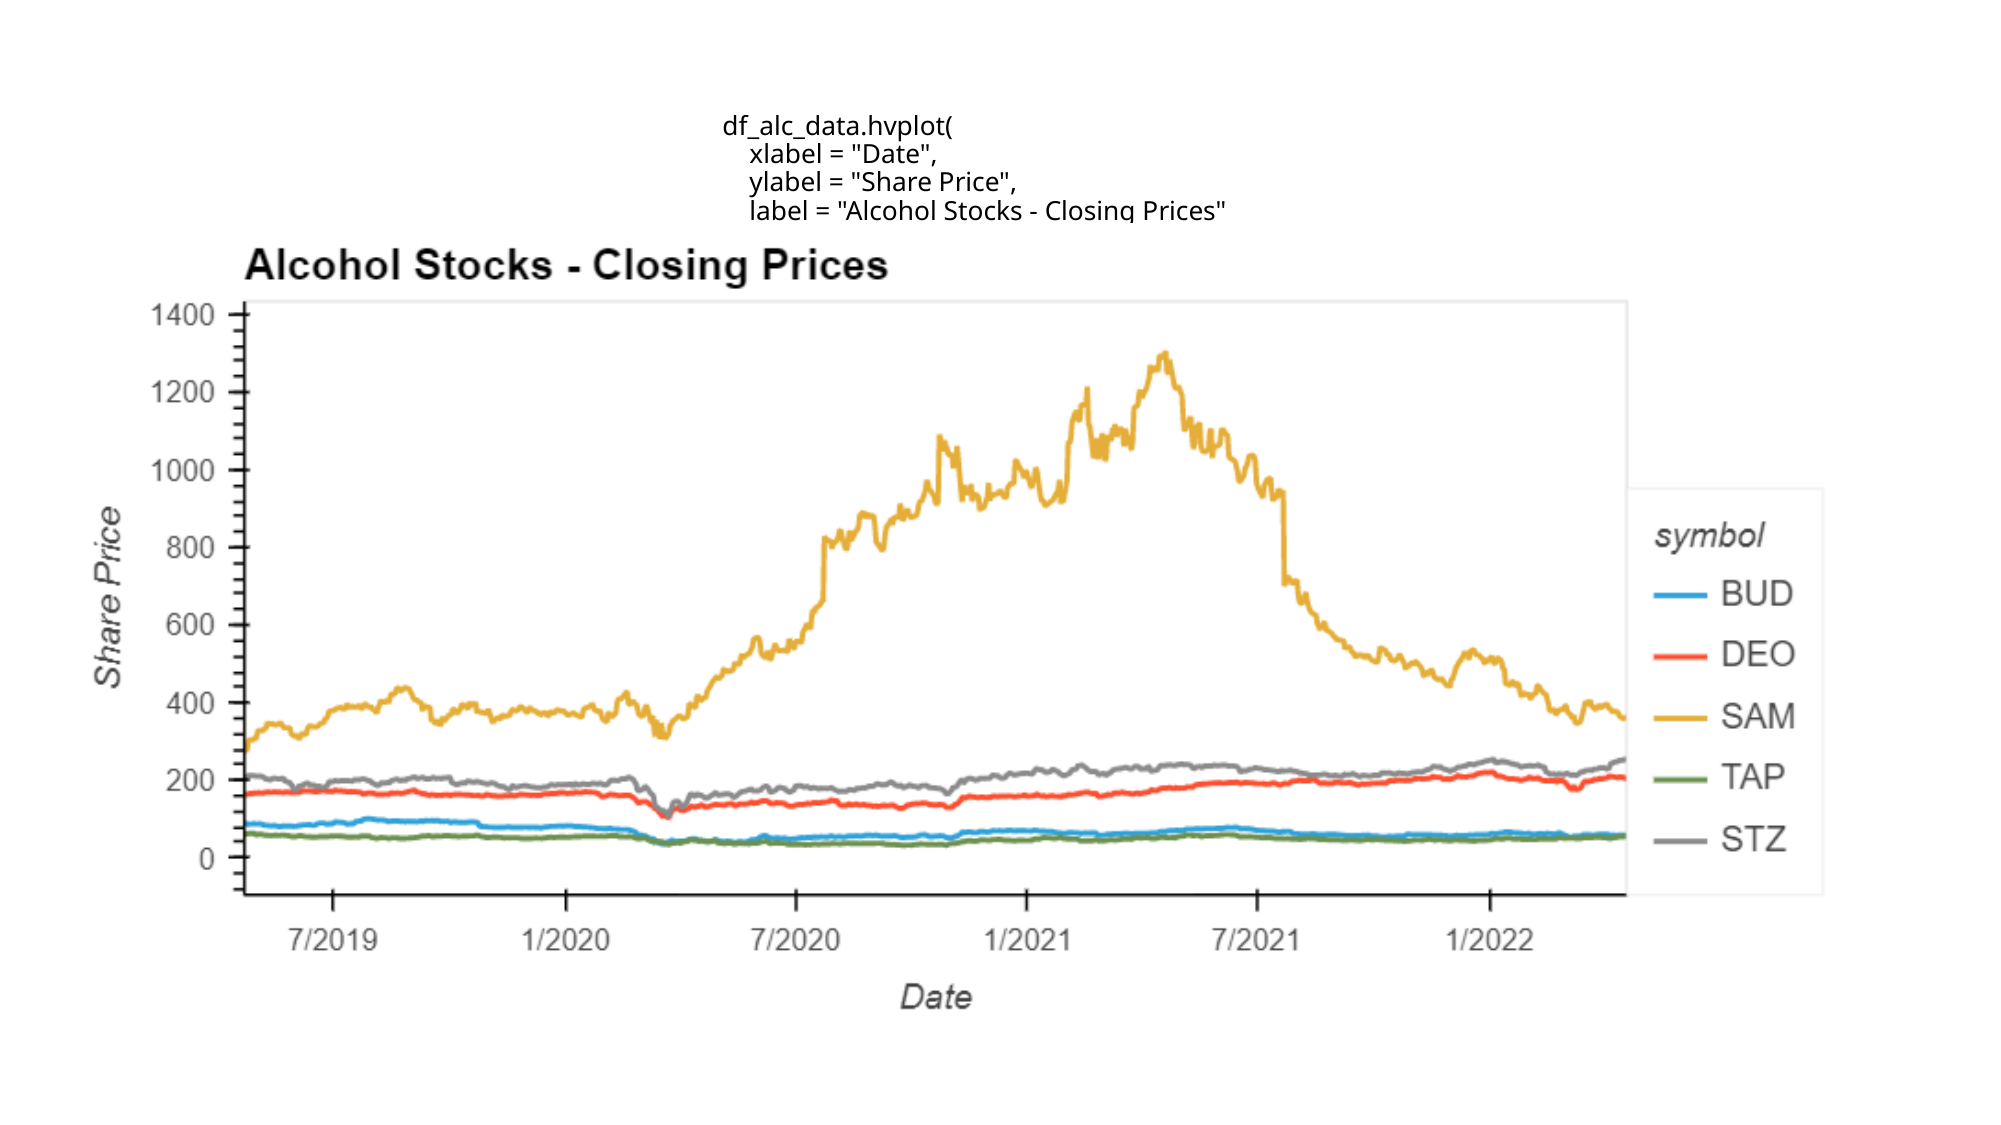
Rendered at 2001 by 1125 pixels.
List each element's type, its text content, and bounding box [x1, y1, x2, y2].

title df_alc_data.hvplot( xlabel = "Date", ylabel = "Share Price", label = "Alcohol Stocks - Closing Prices" ) [714, 42, 1301, 222]
picture [80, 222, 1954, 1024]
